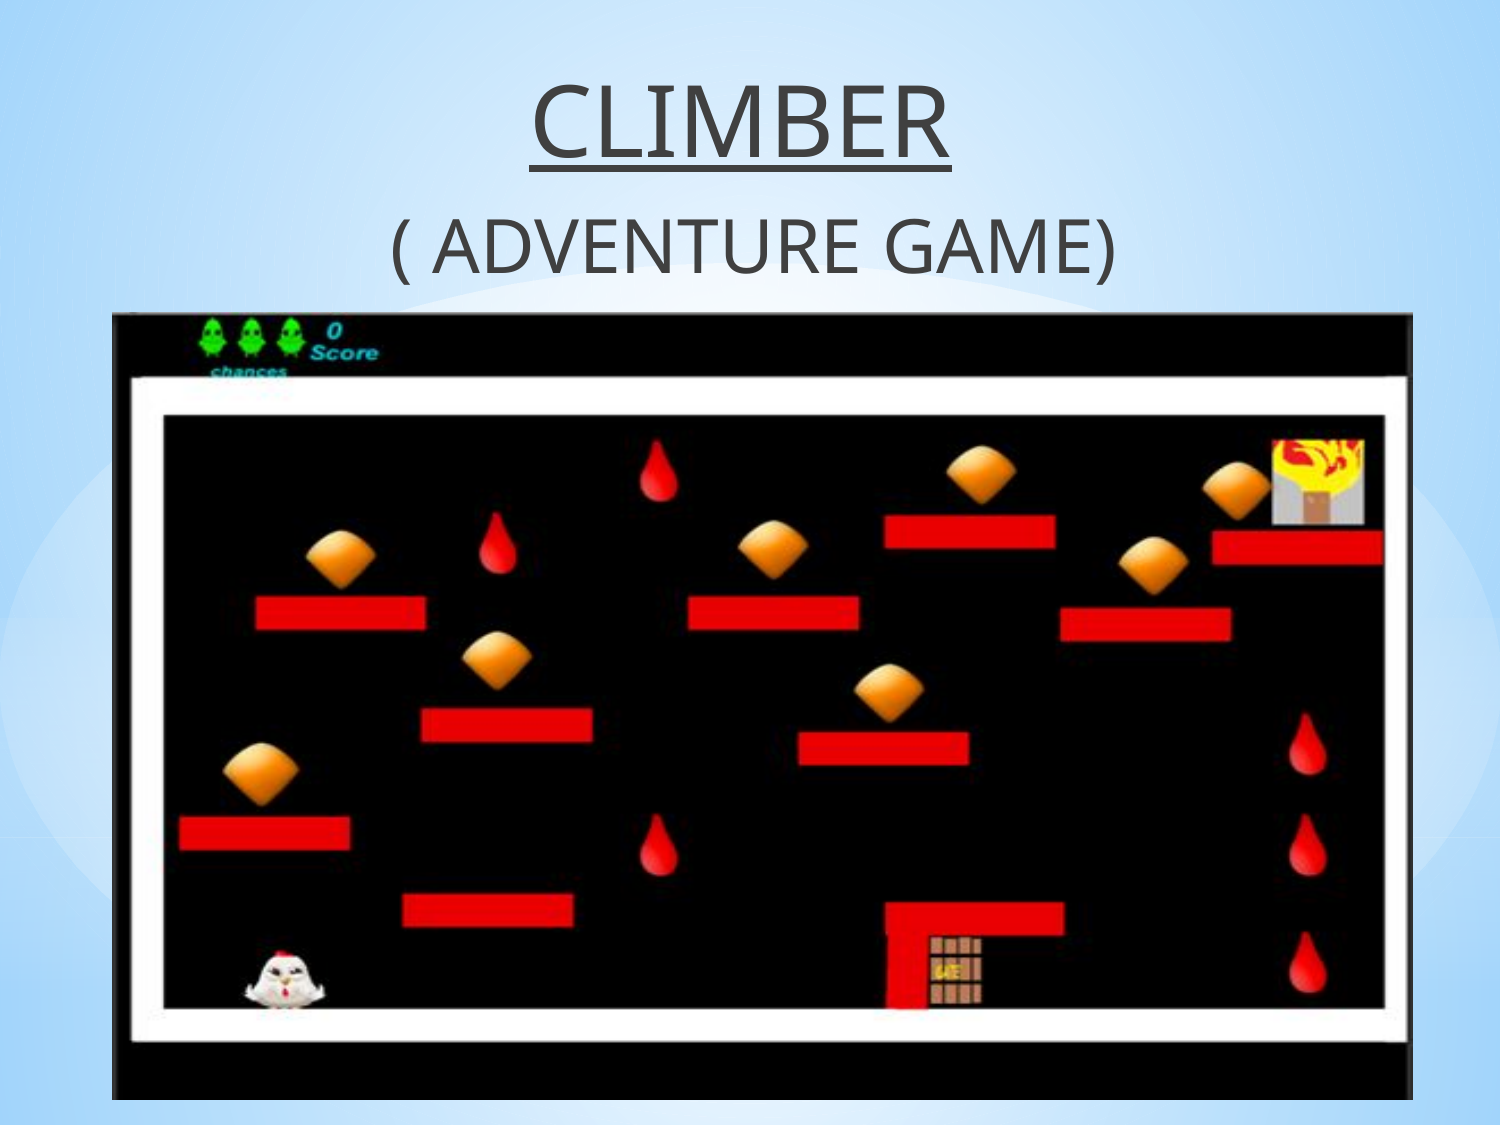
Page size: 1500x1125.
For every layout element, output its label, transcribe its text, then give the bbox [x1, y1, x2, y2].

list CLIMBER ( ADVENTURE GAME) [0, 50, 1500, 155]
picture [112, 312, 1413, 1101]
